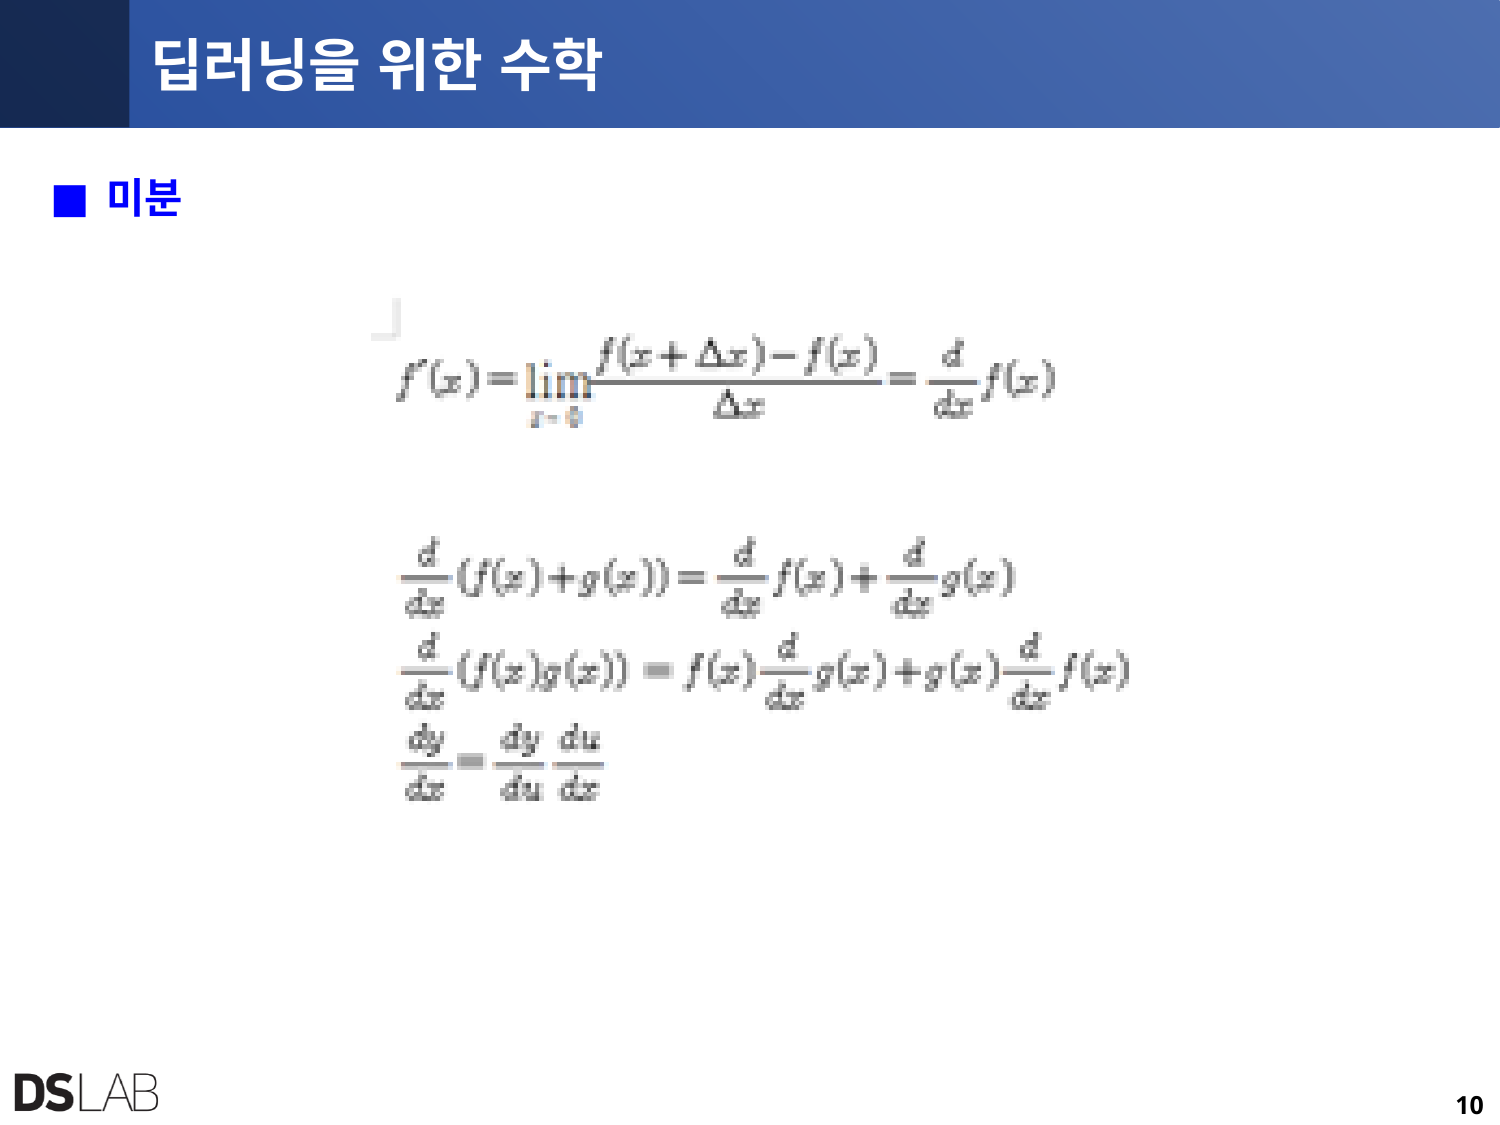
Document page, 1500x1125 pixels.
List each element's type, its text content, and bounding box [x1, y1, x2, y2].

picture [371, 290, 1143, 906]
picture [11, 1070, 160, 1114]
title 딥러닝을 위한 수학 [135, 21, 1460, 106]
slide_number 10 [1148, 1081, 1500, 1125]
list 미분 [34, 163, 1448, 1055]
